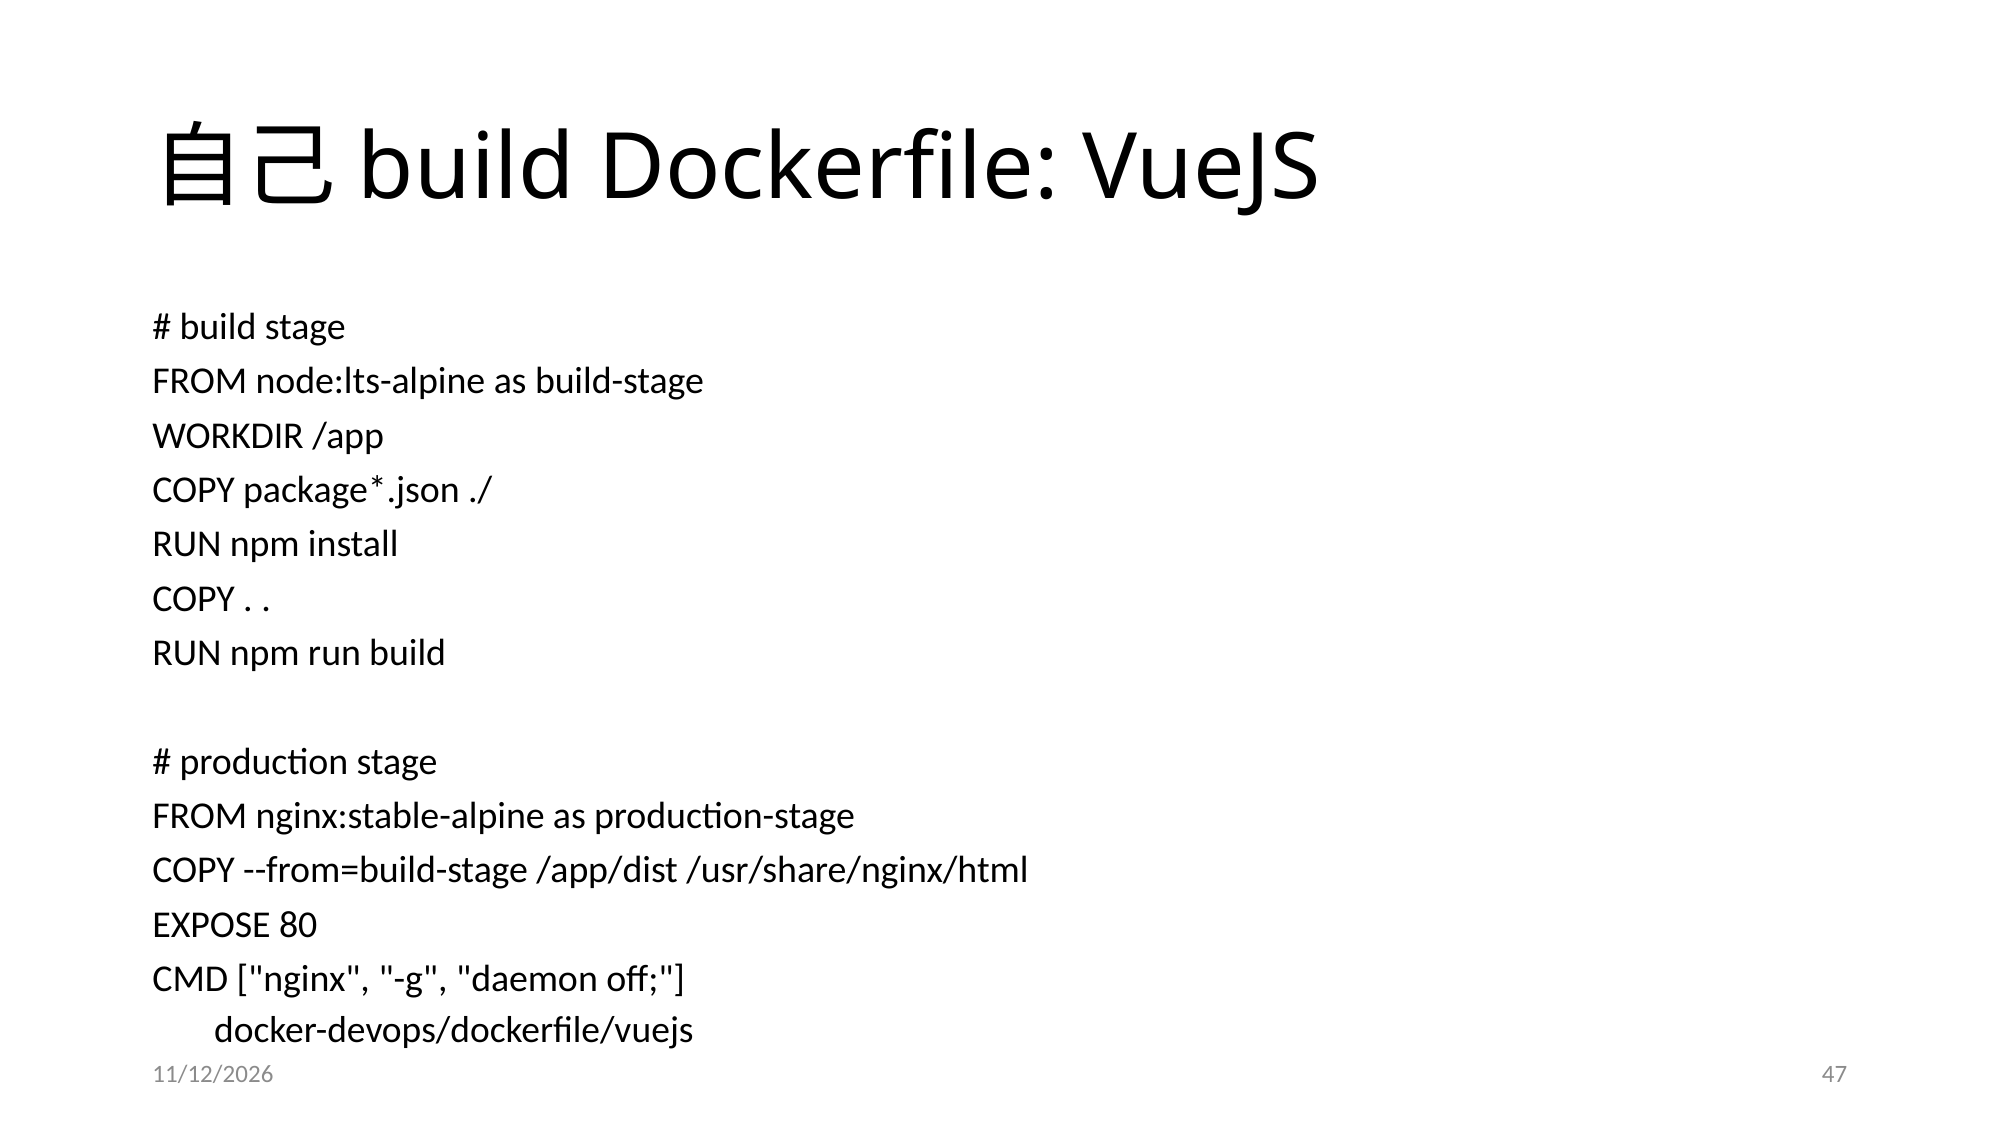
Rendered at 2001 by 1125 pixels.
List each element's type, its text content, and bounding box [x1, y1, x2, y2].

text_box docker-devops/dockerfile/vuejs [199, 997, 1680, 1058]
slide_number 47 [1412, 1042, 1863, 1103]
list # build stage FROM node:lts-alpine as build-stage WORKDIR /app COPY package*.json ./ RUN npm install COPY . . RUN npm run build # production stage FROM nginx:stable-alpine as production-stage COPY --from=build-stage /app/dist /usr/share/nginx/html EXPOSE 80 CMD ["nginx", "-g", "daemon off;"] [137, 299, 1863, 1014]
title 自己build Dockerfile: VueJS [137, 59, 1863, 278]
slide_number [137, 1042, 588, 1103]
